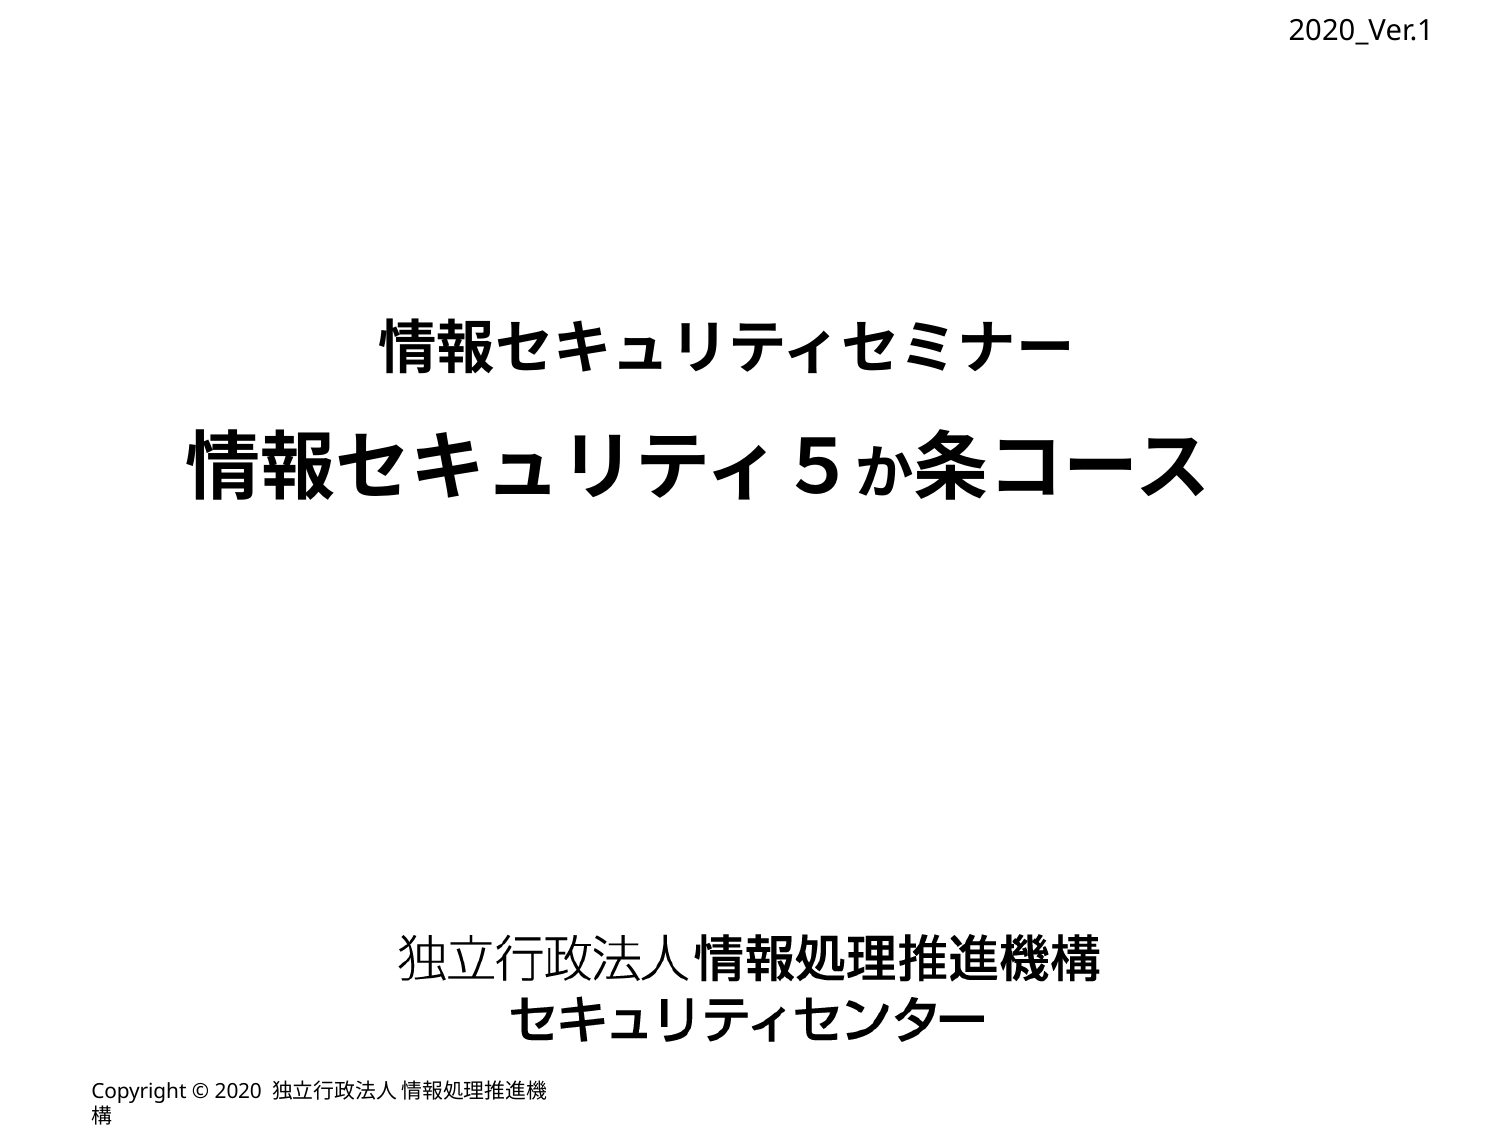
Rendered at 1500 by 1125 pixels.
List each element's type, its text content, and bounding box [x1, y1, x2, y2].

text_box 情報セキュリティセミナー 情報セキュリティ５か条コース [53, 255, 1400, 563]
picture [394, 928, 1105, 1048]
